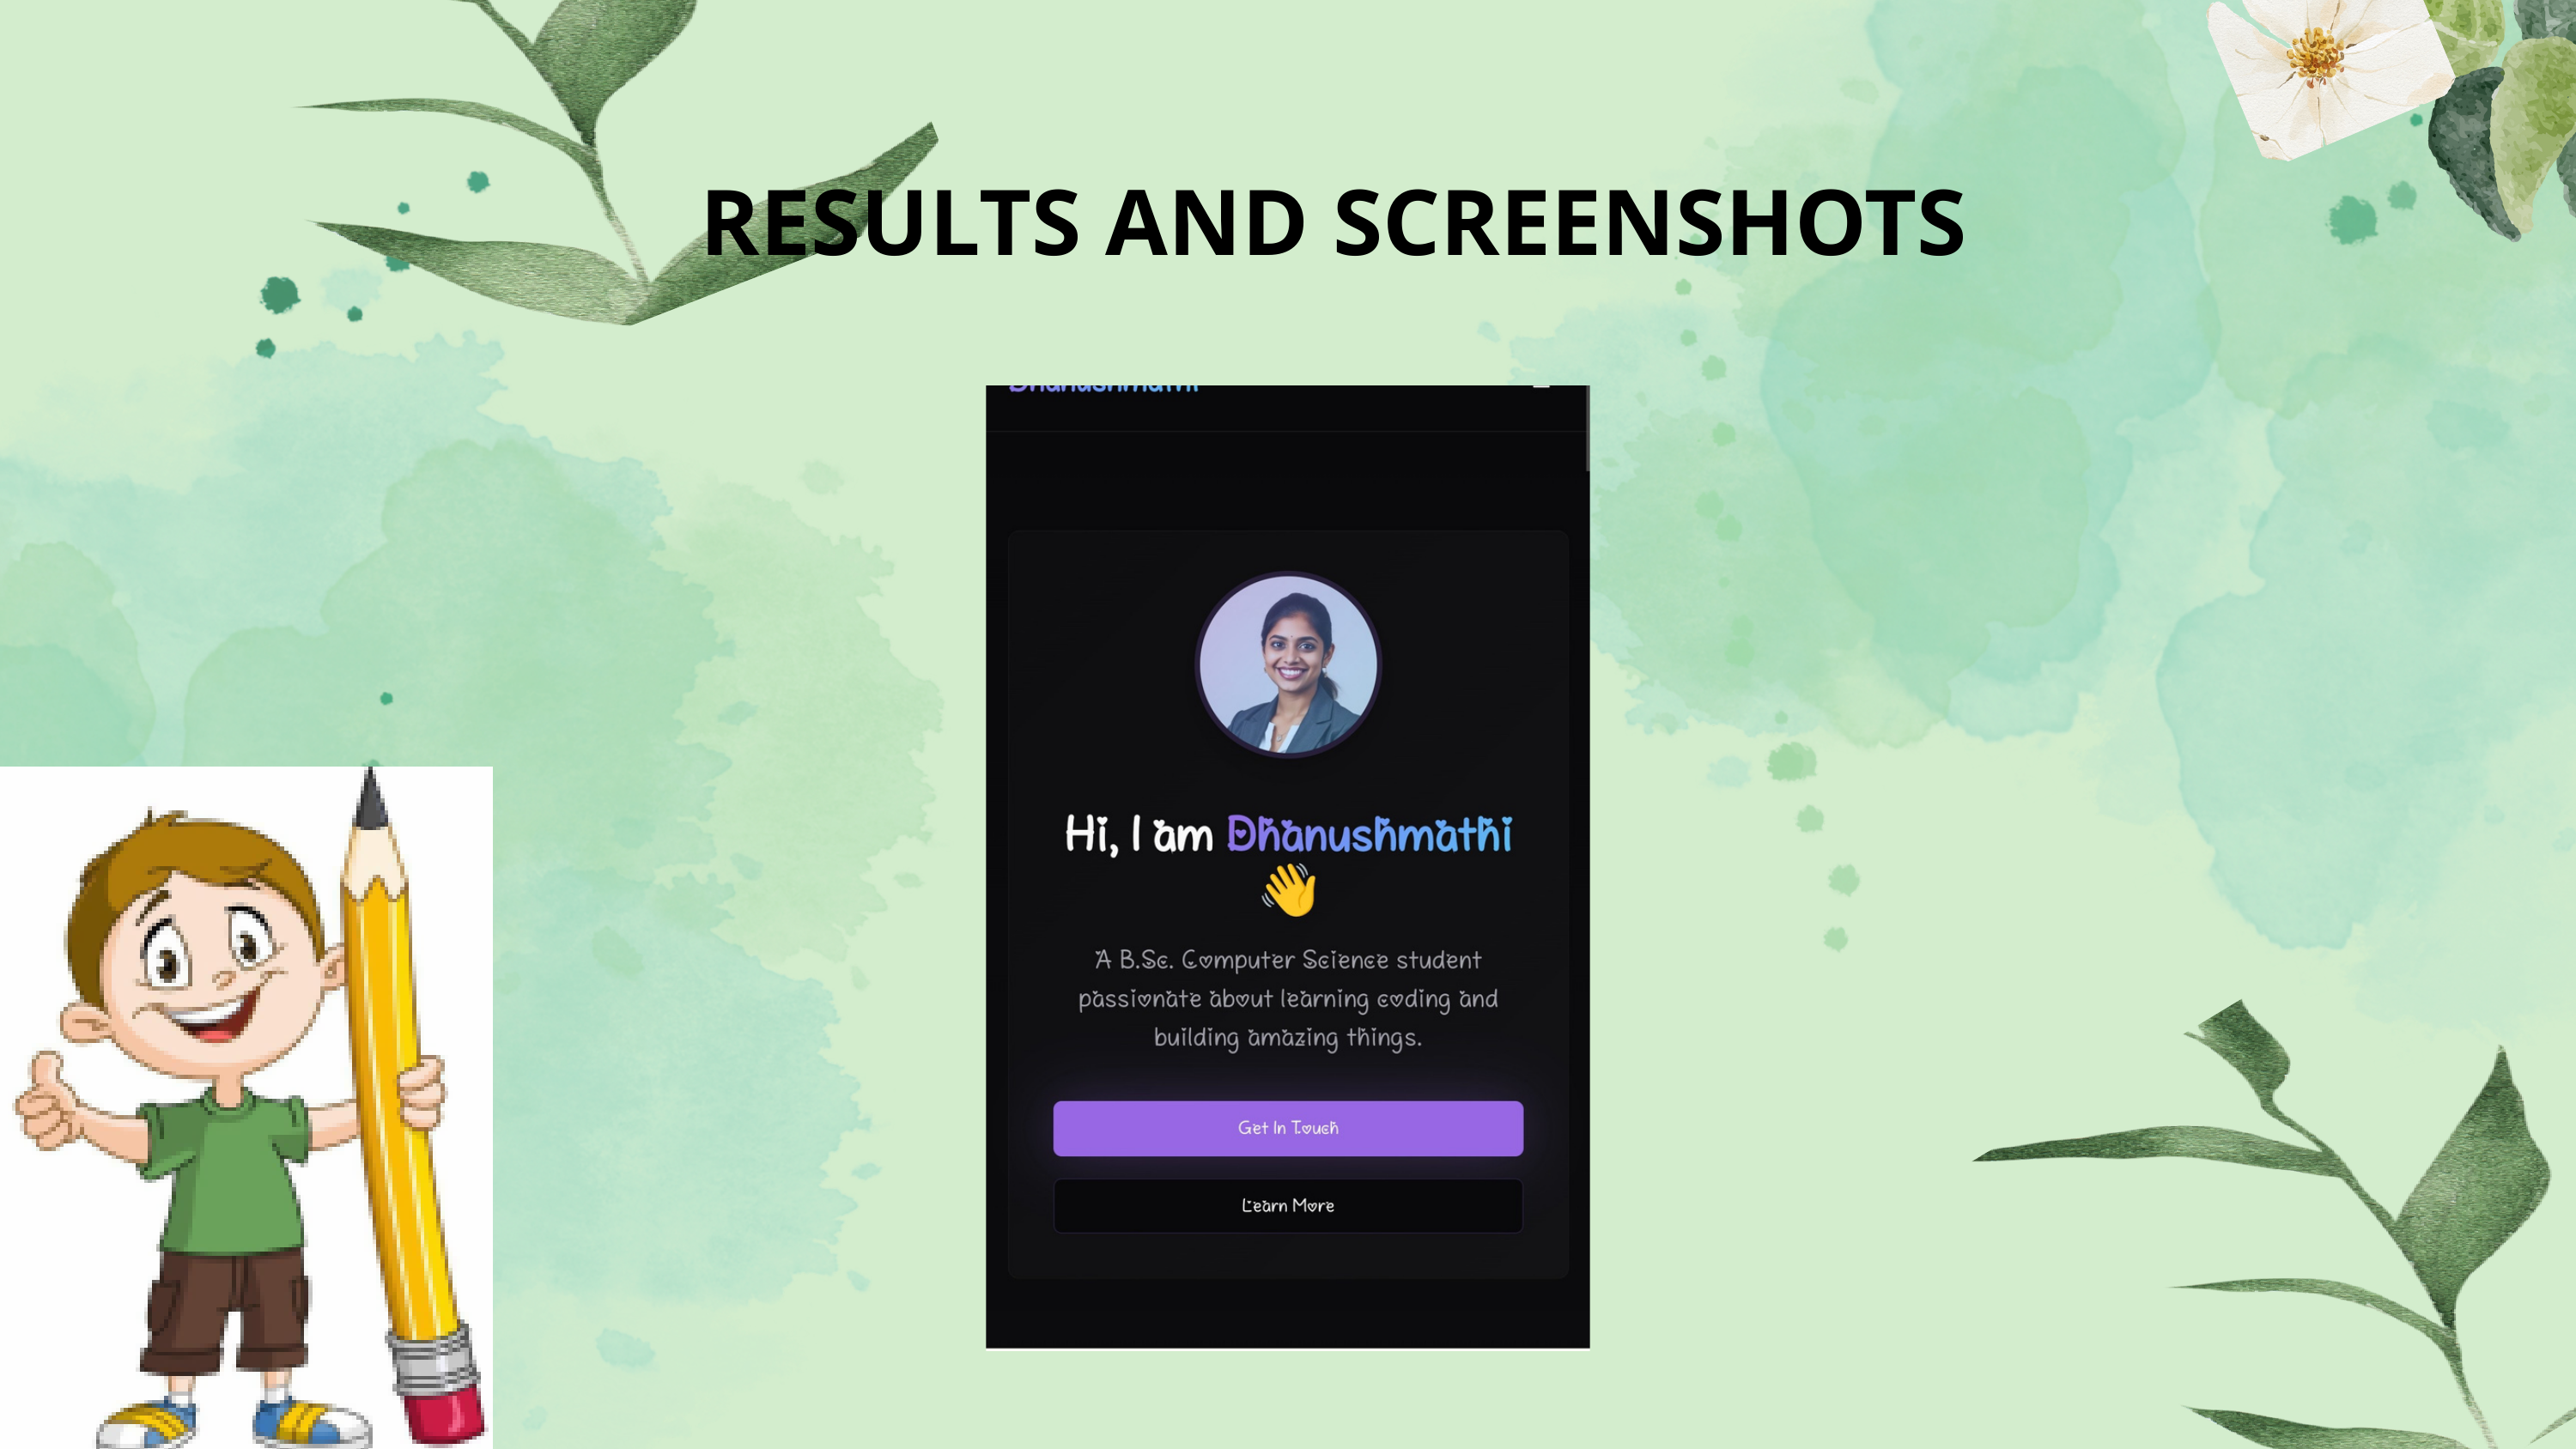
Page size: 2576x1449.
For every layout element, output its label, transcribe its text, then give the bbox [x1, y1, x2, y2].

text_box [0, 767, 493, 1449]
text_box RESULTS AND SCREENSHOTS [675, 146, 1994, 274]
text_box [986, 385, 1590, 1351]
text_box [1457, 0, 2576, 1072]
text_box [0, 274, 967, 1449]
text_box [2300, 0, 2576, 331]
text_box [0, 0, 941, 551]
text_box [1745, 827, 2576, 1449]
text_box [2196, 0, 2461, 171]
